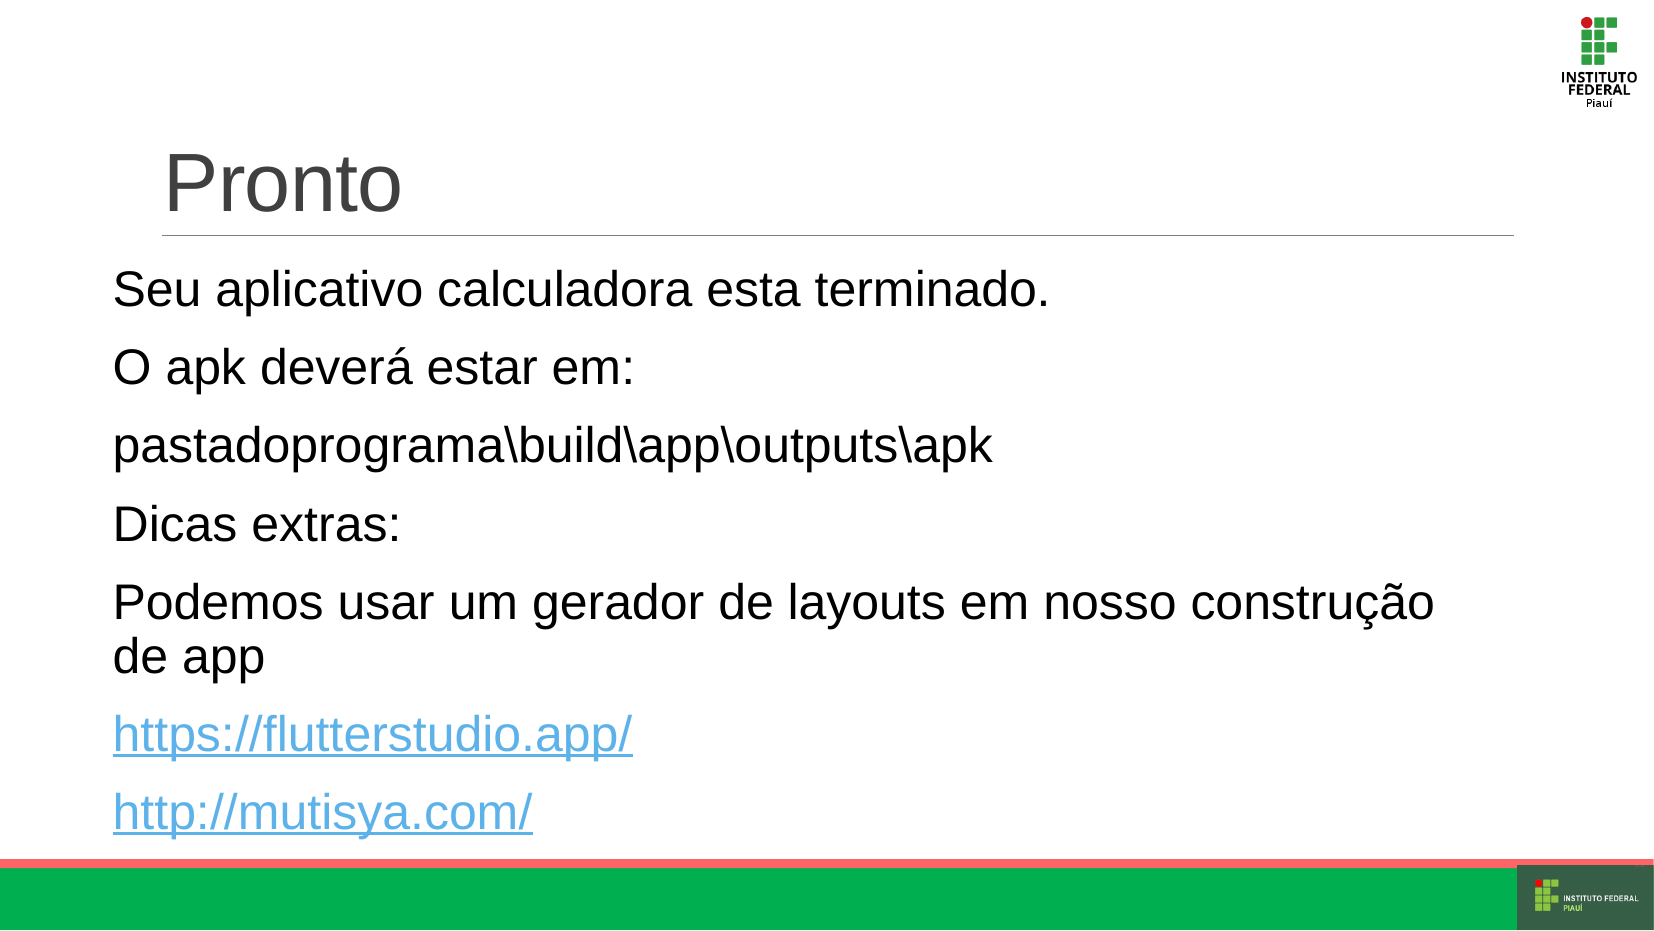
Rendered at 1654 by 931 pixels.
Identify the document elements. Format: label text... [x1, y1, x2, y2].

title Pronto [148, 38, 1513, 236]
picture [1544, 15, 1654, 109]
picture [1517, 865, 1654, 930]
list Seu aplicativo calculadora esta terminado. O apk deverá estar em: pastadoprograma\build\app\outputs\apk Dicas extras: Podemos usar um gerador de layouts em nosso construção de app https://flutterstudio.app/ http://mutisya.com/ [112, 256, 1477, 695]
